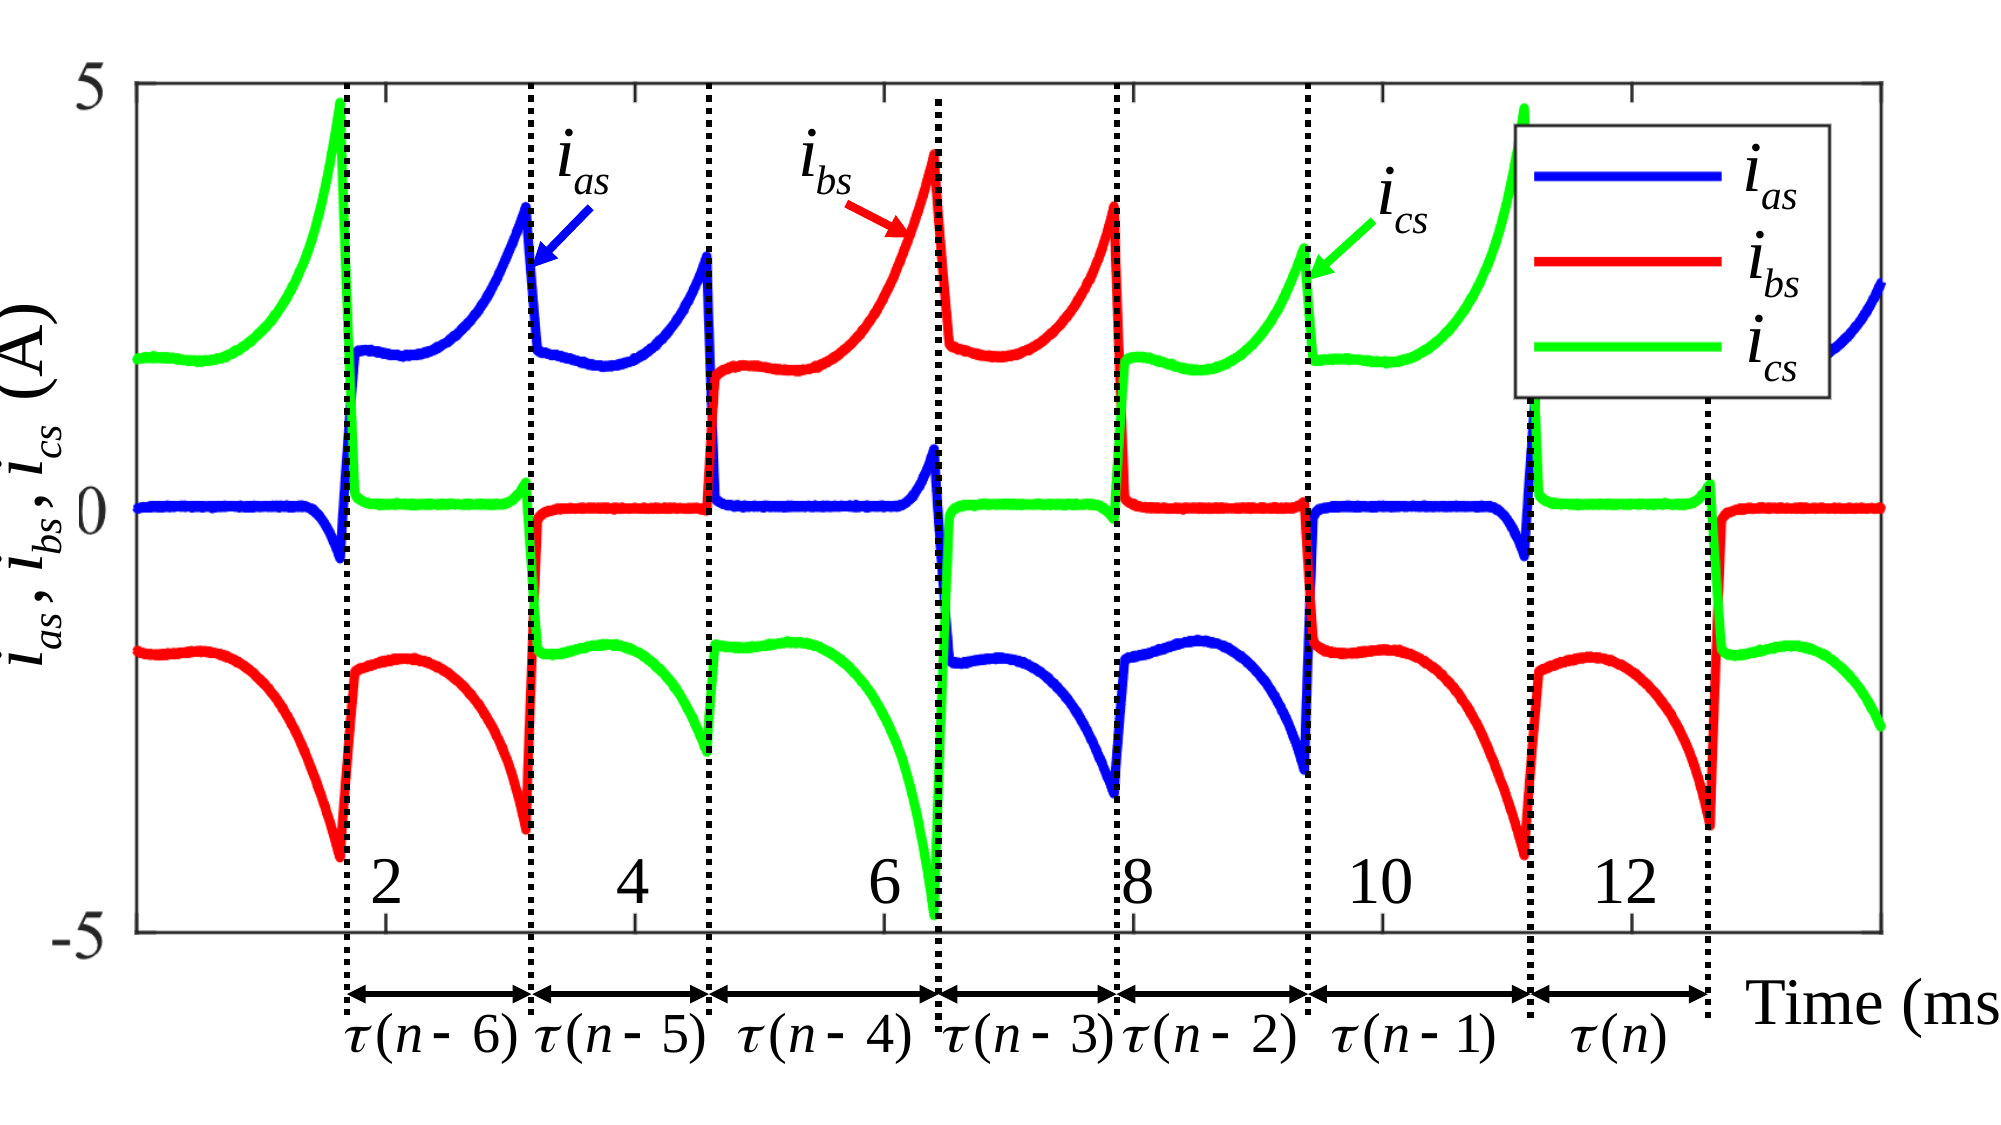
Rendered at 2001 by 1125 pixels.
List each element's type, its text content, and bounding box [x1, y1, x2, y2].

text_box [338, 1000, 528, 1077]
picture [0, 0, 2001, 969]
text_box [1126, 1000, 1311, 1077]
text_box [346, 995, 1709, 1038]
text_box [1734, 206, 1815, 315]
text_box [936, 1000, 1126, 1077]
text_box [1730, 119, 1818, 228]
text_box Time (ms) [1731, 969, 2000, 1046]
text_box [1325, 1000, 1506, 1077]
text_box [731, 1000, 925, 1077]
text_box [1365, 142, 1445, 251]
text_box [1564, 1000, 1678, 1077]
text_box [528, 1000, 718, 1077]
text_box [543, 104, 631, 213]
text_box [786, 104, 867, 213]
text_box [346, 82, 1709, 993]
text_box [0, 969, 2000, 1125]
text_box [1734, 290, 1814, 399]
